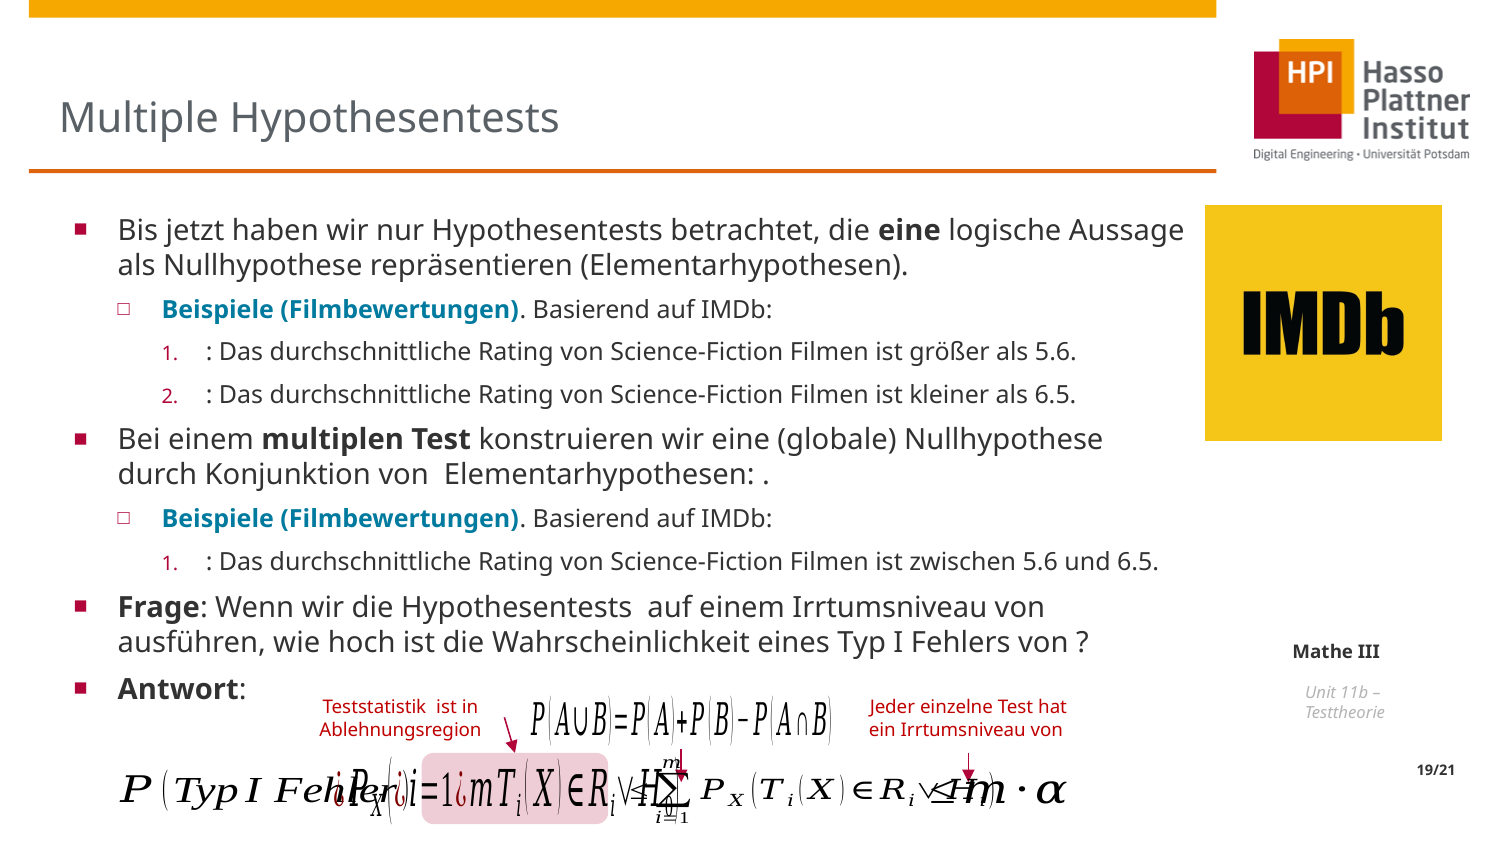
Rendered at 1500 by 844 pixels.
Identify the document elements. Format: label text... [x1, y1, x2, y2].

picture [1205, 204, 1442, 441]
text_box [504, 717, 516, 754]
picture [1254, 39, 1470, 161]
text_box [419, 750, 611, 827]
title Multiple Hypothesentests [58, 17, 1187, 170]
